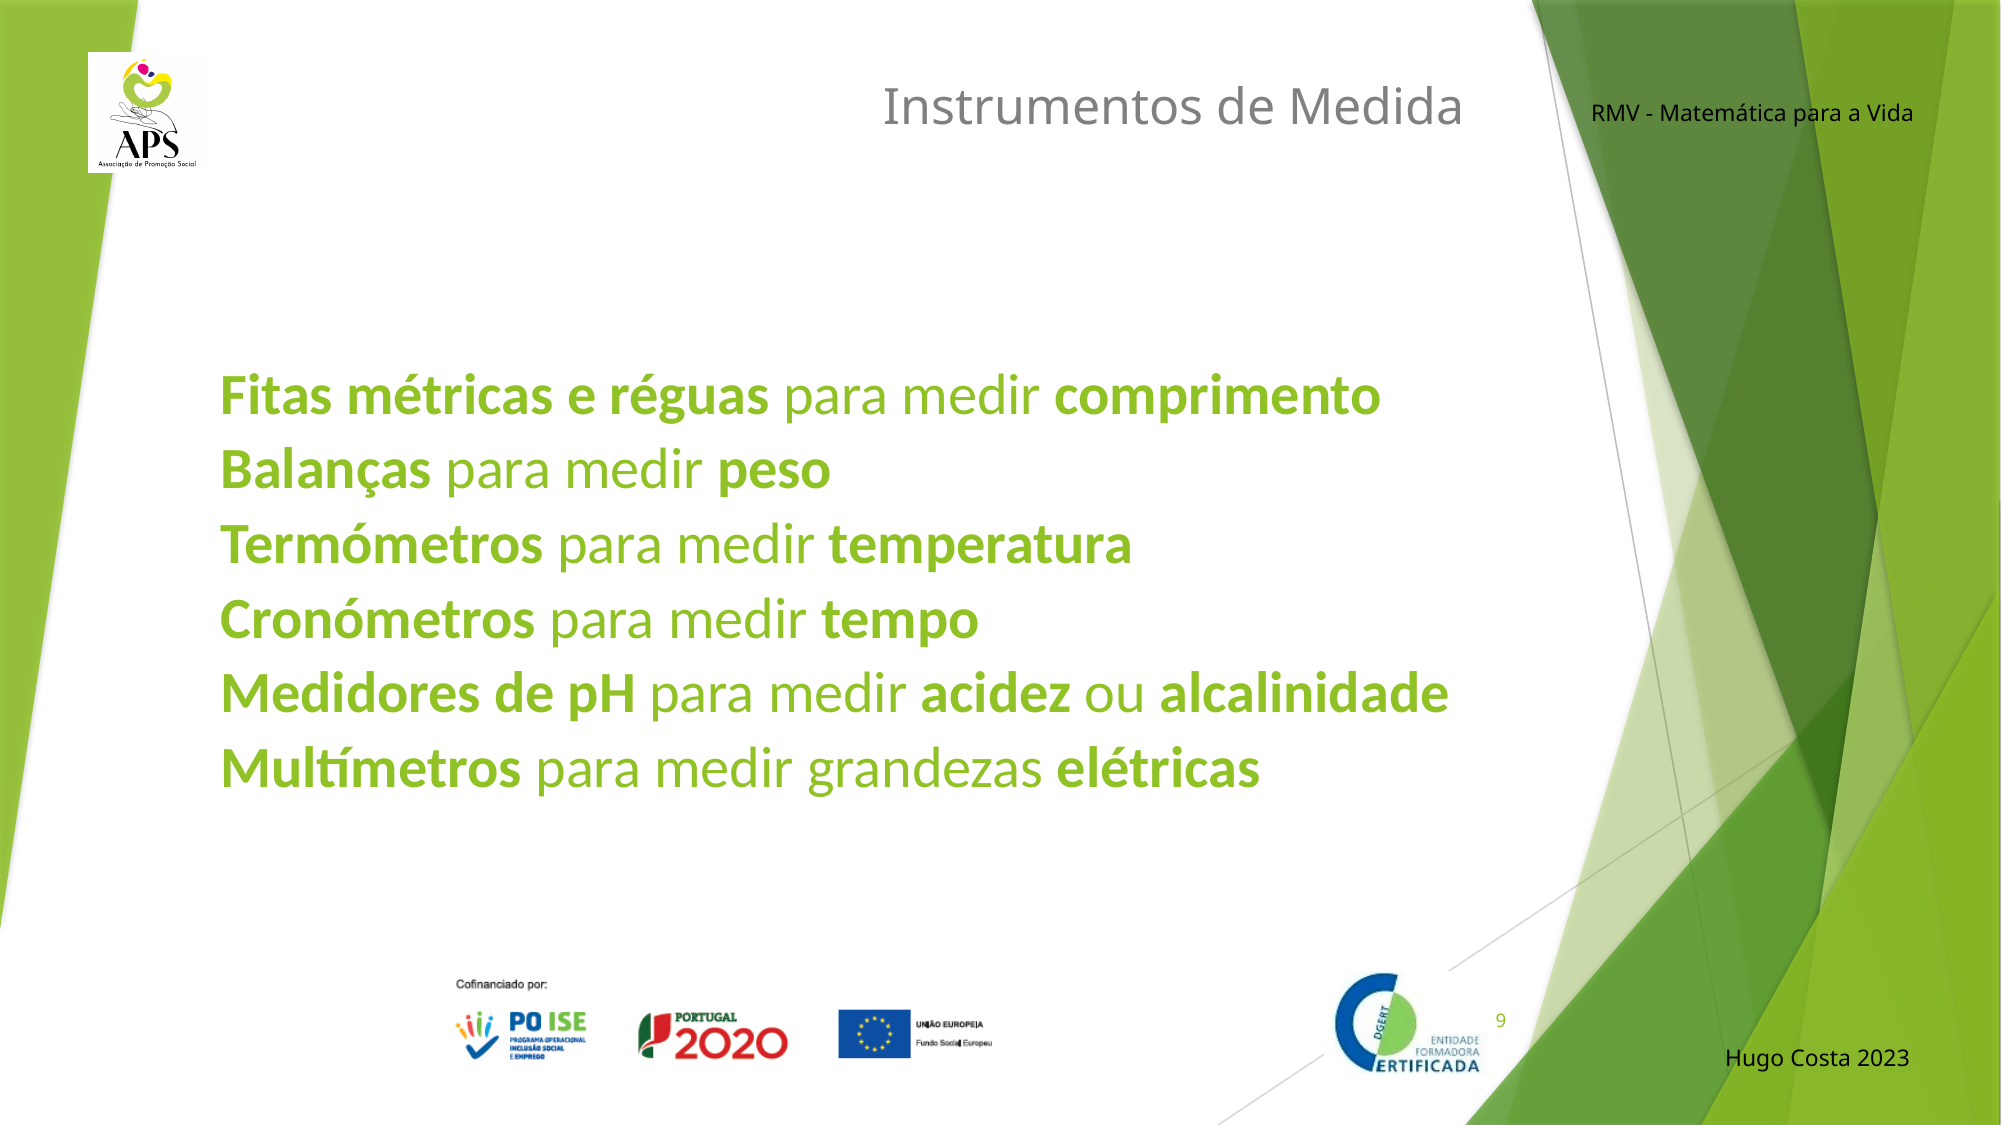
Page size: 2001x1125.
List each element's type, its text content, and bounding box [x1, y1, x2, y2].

text_box [0, 0, 2000, 75]
picture [452, 973, 1001, 1079]
title Fitas métricas e réguas para medir comprimento Balanças para medir peso Termómetros para medir temperatura Cronómetros para medir tempo Medidores de pH para medir acidez ou alcalinidade Multímetros para medir grandezas elétricas [205, 184, 1775, 967]
picture [1323, 971, 1497, 1078]
slide_number 9 [1501, 991, 1522, 1051]
text_box RMV - Matemática para a Vida [1576, 91, 1930, 134]
subtitle Instrumentos de Medida [206, 75, 1480, 181]
text_box Hugo Costa 2023 [1709, 1035, 1926, 1079]
picture [87, 51, 206, 174]
